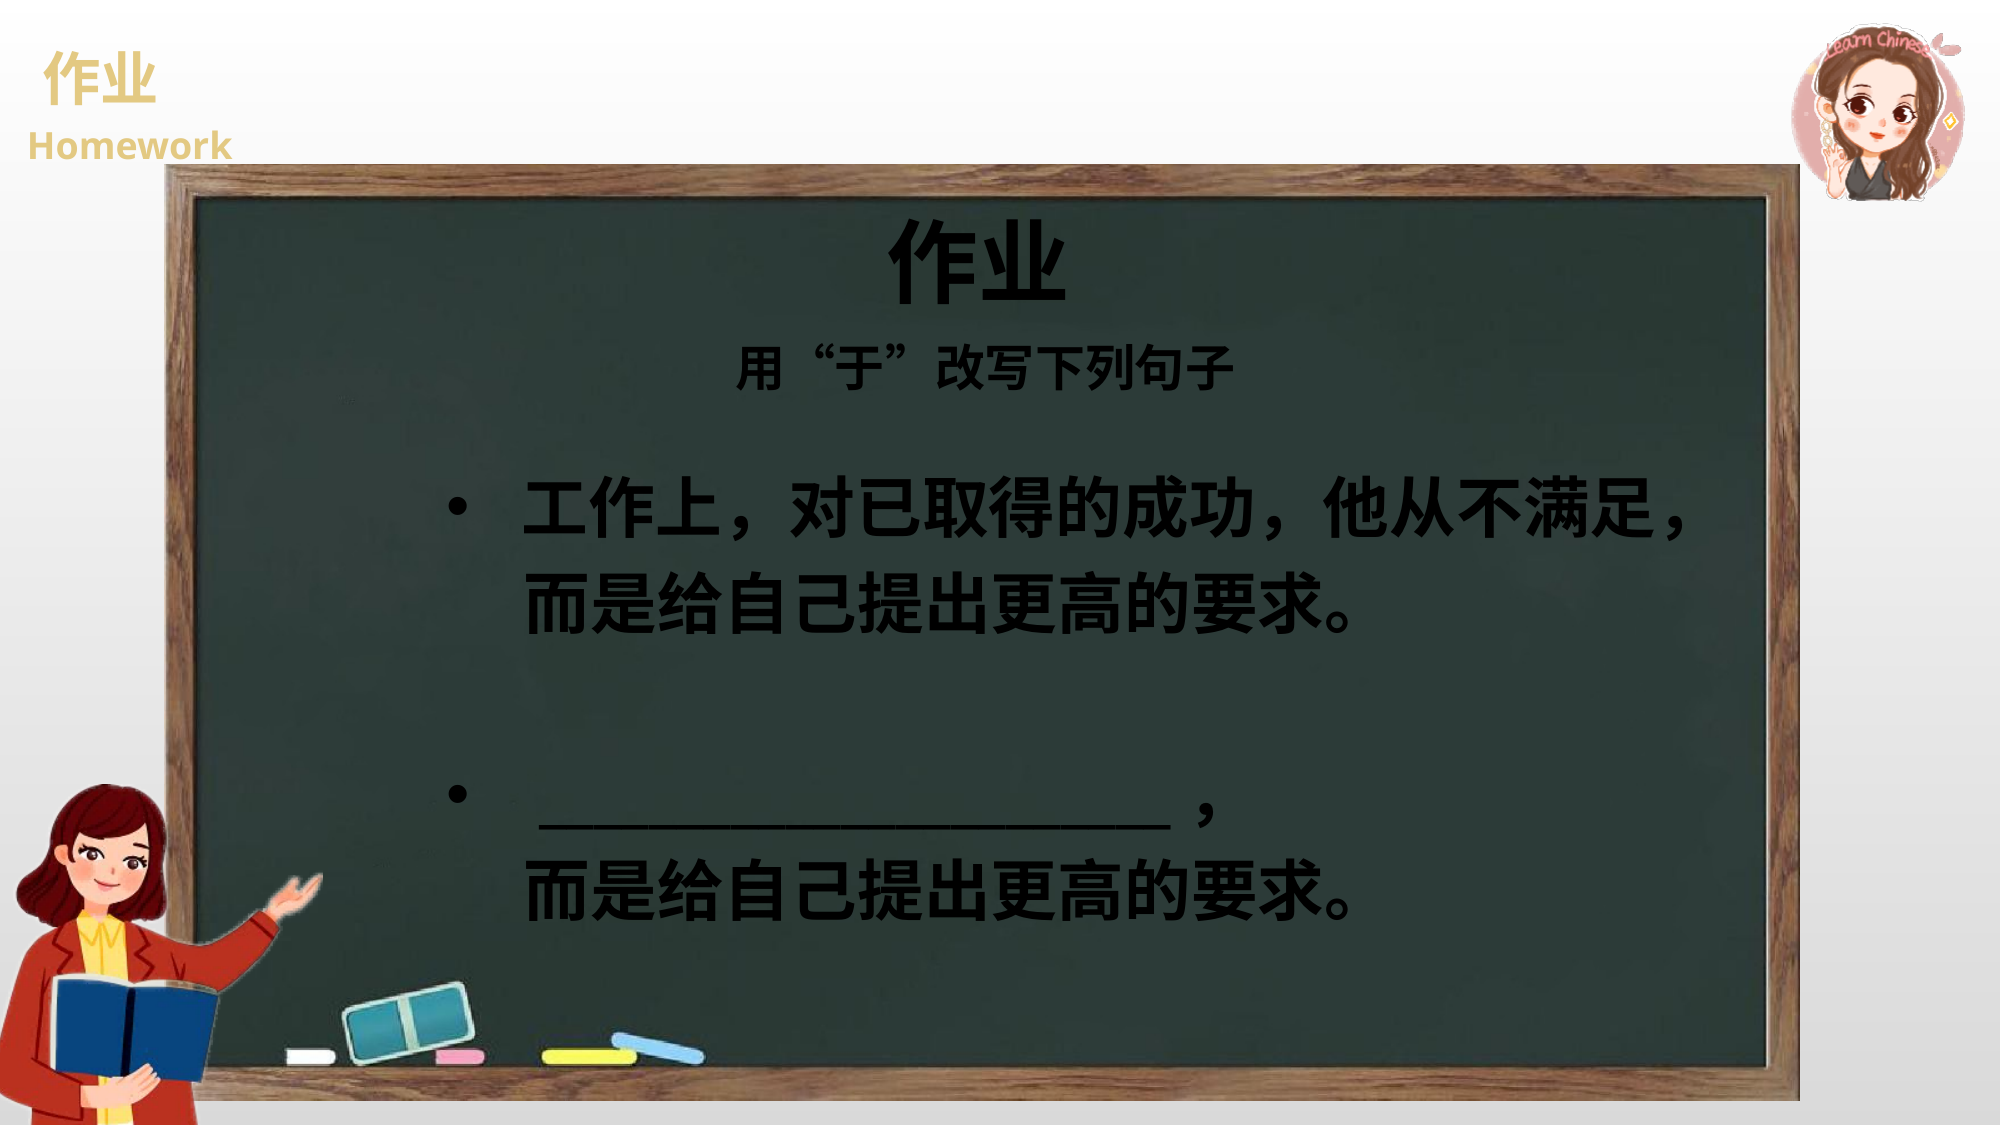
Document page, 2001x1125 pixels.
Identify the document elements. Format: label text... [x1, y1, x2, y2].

picture [0, 0, 1998, 1125]
text_box 作业 [27, 35, 174, 115]
text_box Homework [12, 115, 248, 175]
